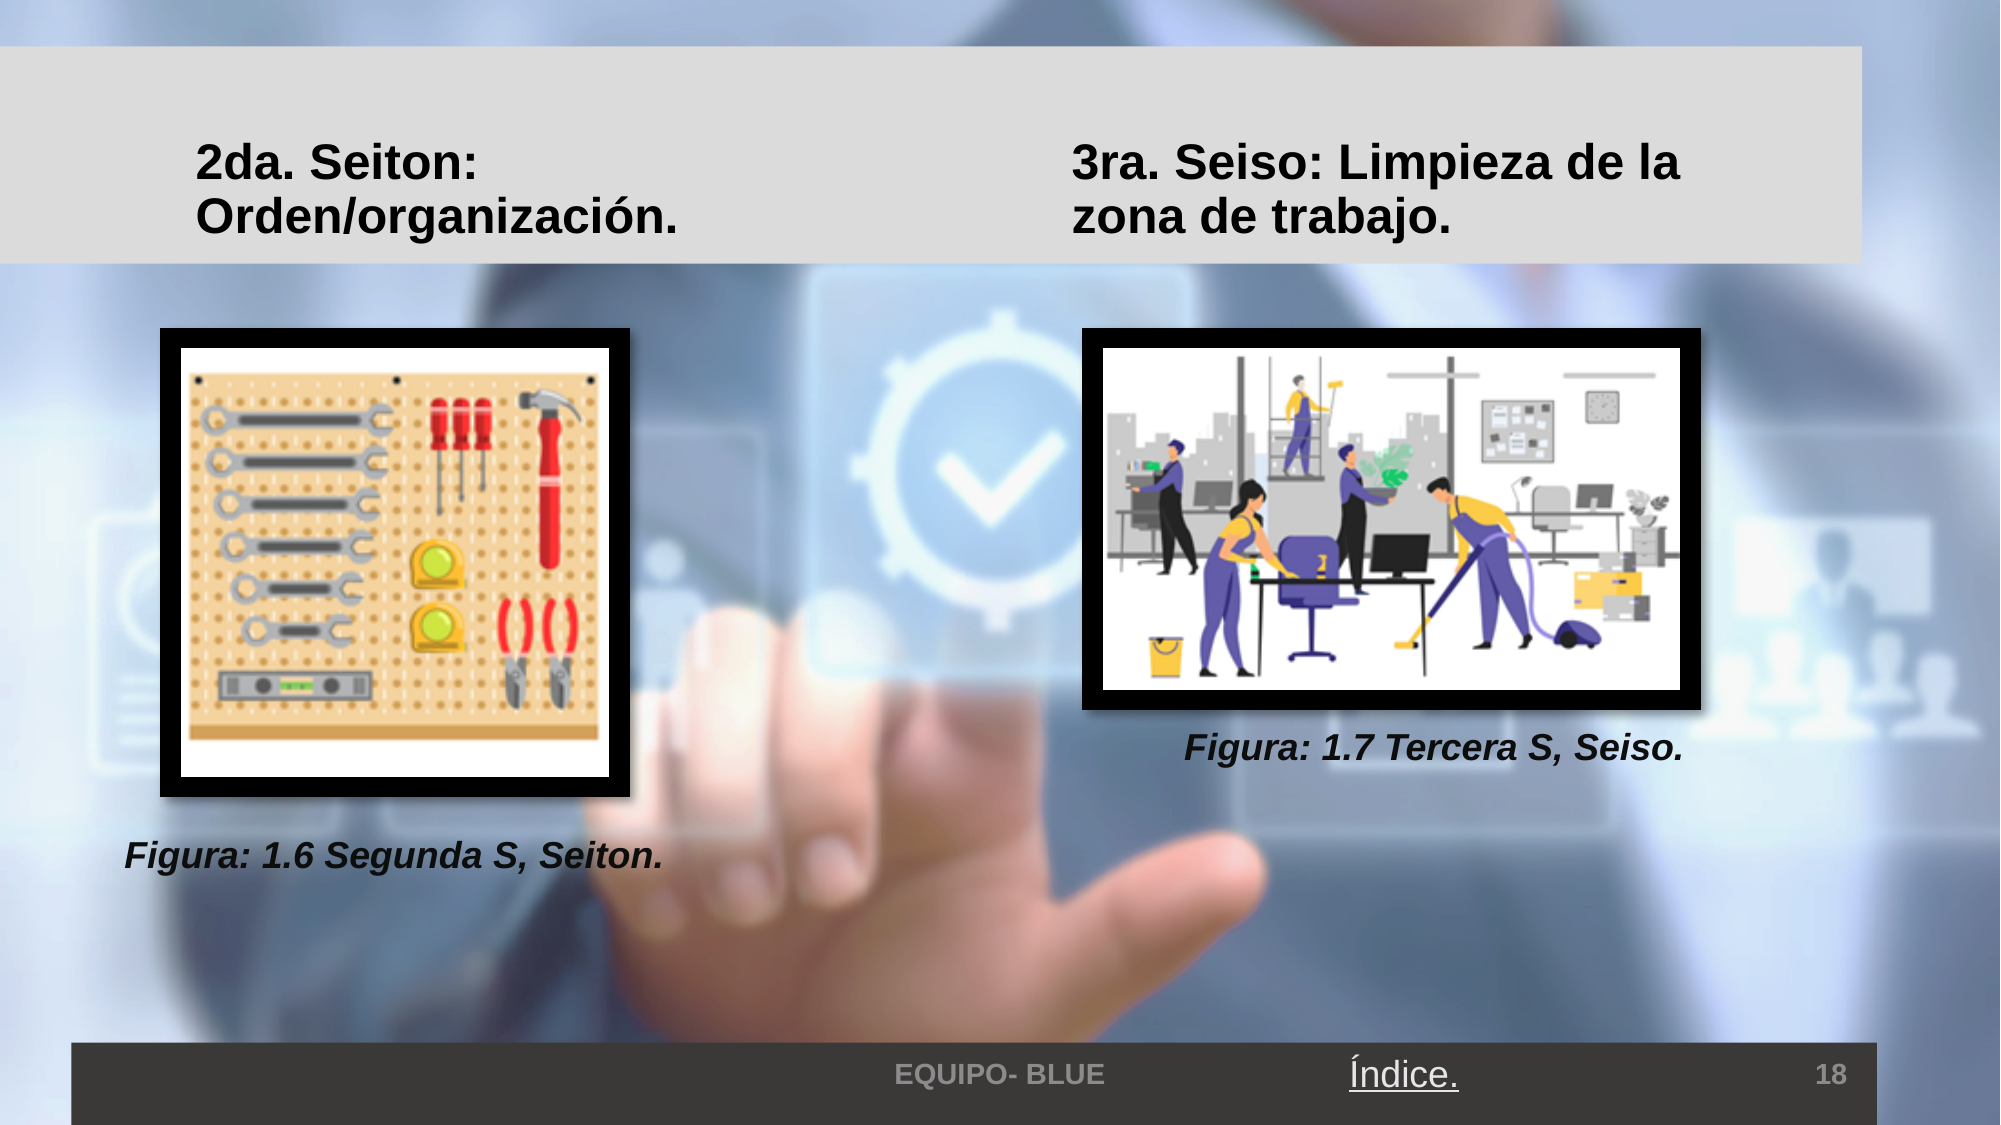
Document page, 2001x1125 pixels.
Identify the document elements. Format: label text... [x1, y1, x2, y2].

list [1102, 348, 1680, 690]
text_box Figura: 1.7 Tercera S, Seiso. [1049, 715, 1820, 776]
slide_number 18 [1674, 1042, 1863, 1103]
list 3ra. Seiso: Limpieza de la zona de trabajo. [1056, 116, 1769, 252]
footer EQUIPO- BLUE [662, 1042, 1334, 1103]
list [180, 348, 609, 777]
text_box Índice. [1334, 1042, 1674, 1103]
picture [0, 0, 2000, 1125]
text_box Figura: 1.6 Segunda S, Seiton. [9, 823, 780, 884]
list 2da. Seiton: Orden/organización. [180, 116, 749, 252]
